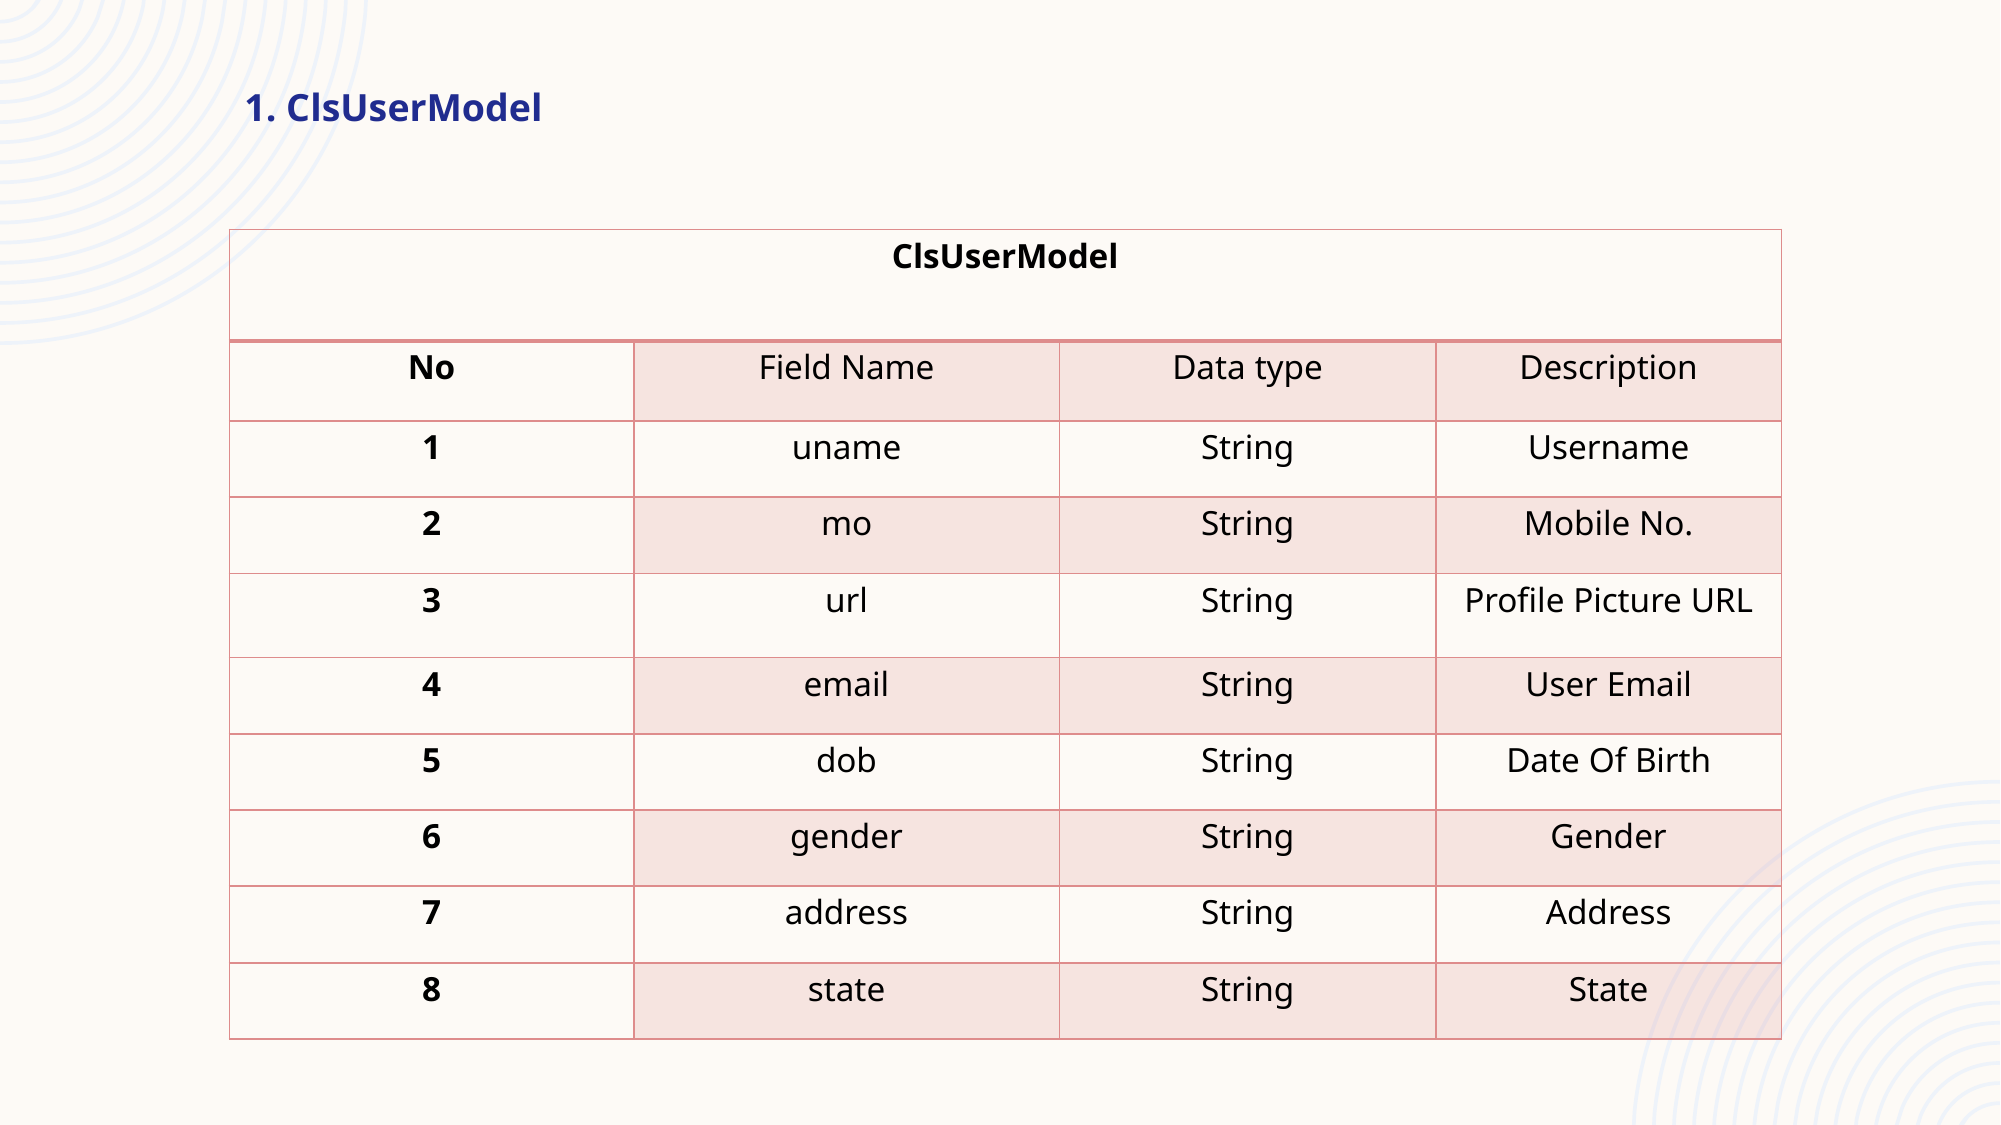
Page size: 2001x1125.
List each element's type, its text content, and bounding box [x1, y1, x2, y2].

table_cell gender [635, 811, 1059, 885]
table_cell String [1060, 735, 1435, 809]
table_cell address [635, 887, 1059, 962]
table_cell Profile Picture URL [1437, 574, 1781, 657]
table_cell Username [1437, 422, 1781, 496]
table_cell uname [635, 422, 1059, 496]
table_cell State [1437, 964, 1781, 1038]
table_header ClsUserModel [230, 230, 1781, 339]
table_cell 3 [230, 574, 633, 657]
table_cell Description [1437, 343, 1781, 420]
table_cell String [1060, 811, 1435, 885]
table_cell 4 [230, 658, 633, 733]
table_cell Data type [1060, 343, 1435, 420]
table_cell Gender [1437, 811, 1781, 885]
table_cell Address [1437, 887, 1781, 962]
table_cell 8 [230, 964, 633, 1038]
table_cell String [1060, 658, 1435, 733]
table_cell email [635, 658, 1059, 733]
table_cell String [1060, 964, 1435, 1038]
table_cell 7 [230, 887, 633, 962]
table_cell Mobile No. [1437, 498, 1781, 573]
table_cell mo [635, 498, 1059, 573]
table_cell Field Name [635, 343, 1059, 420]
table_cell User Email [1437, 658, 1781, 733]
table_cell dob [635, 735, 1059, 809]
table_cell 6 [230, 811, 633, 885]
table_cell String [1060, 422, 1435, 496]
table_cell 2 [230, 498, 633, 573]
table_cell String [1060, 574, 1435, 657]
table_cell String [1060, 498, 1435, 573]
text_box 1. ClsUserModel [229, 73, 1230, 137]
table_cell state [635, 964, 1059, 1038]
table_cell url [635, 574, 1059, 657]
table_cell String [1060, 887, 1435, 962]
table_cell No [230, 343, 633, 420]
table_cell Date Of Birth [1437, 735, 1781, 809]
table_cell 1 [230, 422, 633, 496]
table_cell 5 [230, 735, 633, 809]
